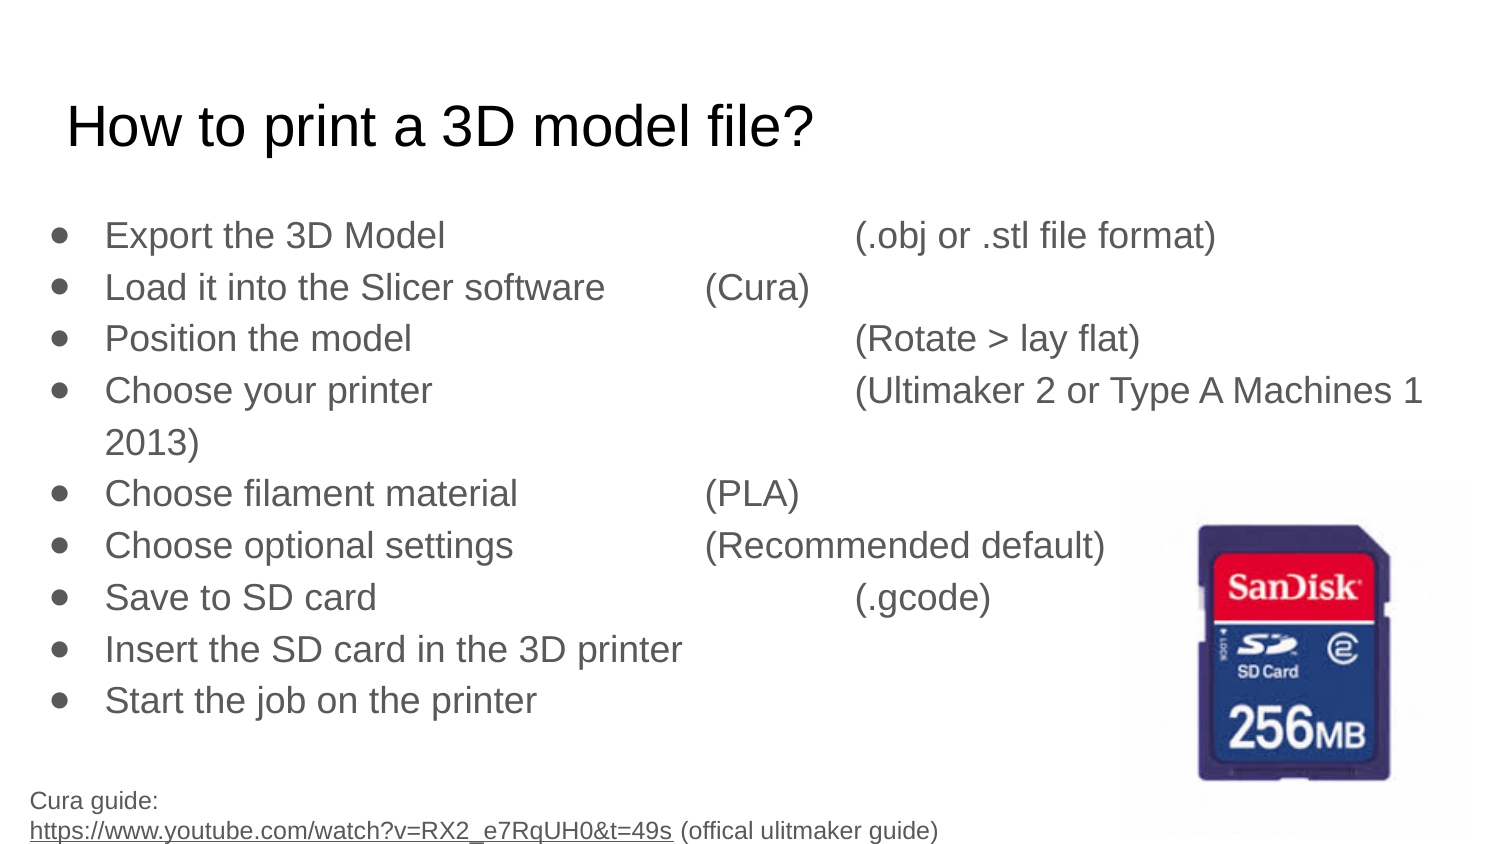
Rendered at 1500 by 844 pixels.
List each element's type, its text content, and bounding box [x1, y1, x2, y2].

title How to print a 3D model file? [51, 72, 1449, 167]
picture [1120, 481, 1473, 834]
list Export the 3D Model (.obj or .stl file format) Load it into the Slicer software (Cura) Position the model (Rotate > lay flat) Choose your printer (Ultimaker 2 or Type A Machines 1 2013) Choose filament material (PLA) Choose optional settings (Recommended default) Save to SD card (.gcode) Insert the SD card in the 3D printer Start the job on the printer Cura guide: https://www.youtube.com/watch?v=RX2_e7RqUH0&t=49s (offical ulitmaker guide) https://www.youtube.com/watch?v=N1lAwzqpXsU (Old version of cura but same principle) [14, 189, 1489, 750]
